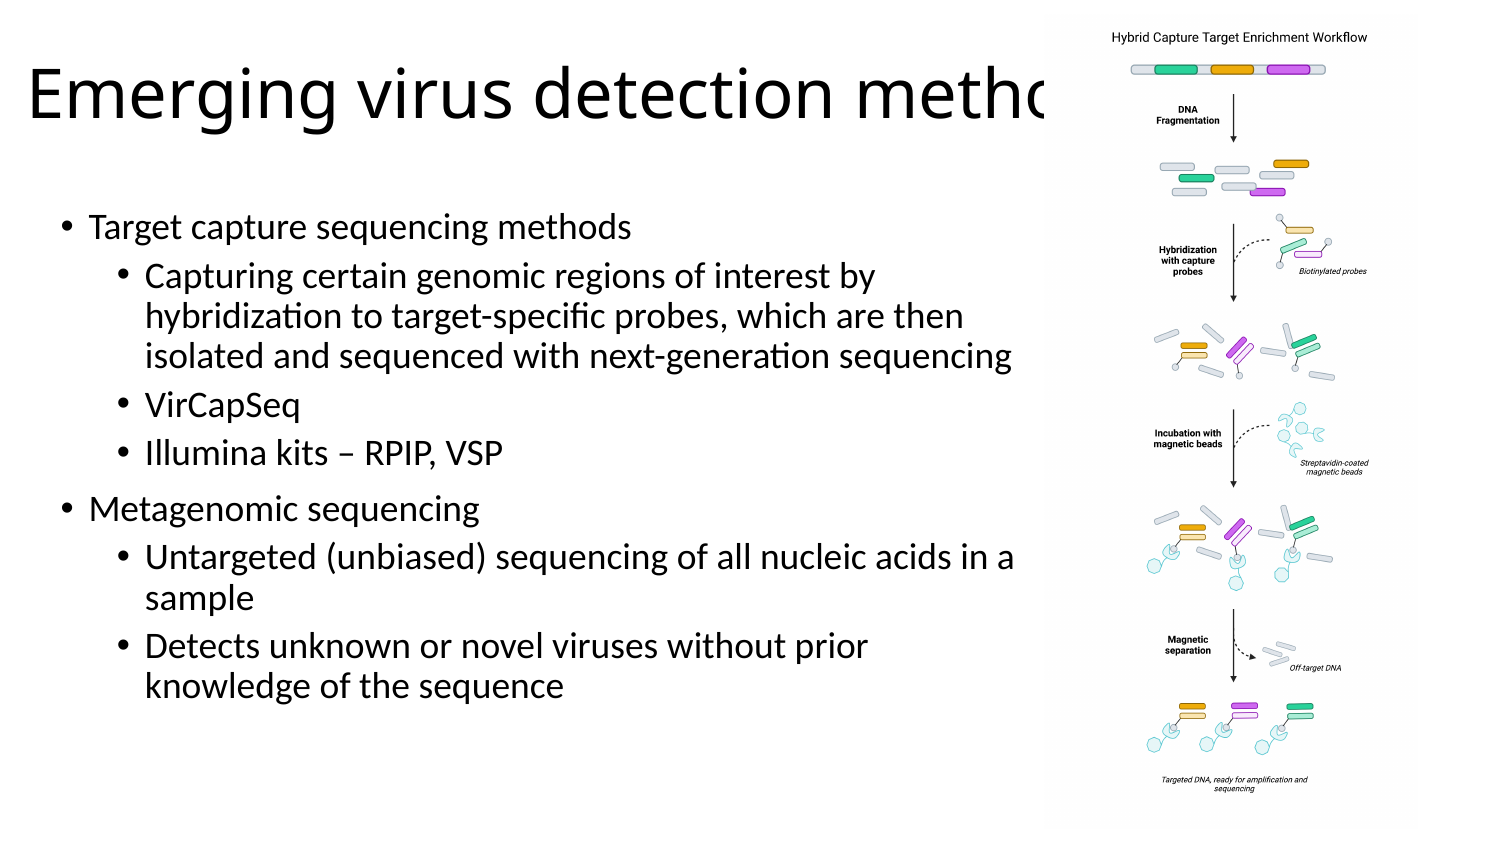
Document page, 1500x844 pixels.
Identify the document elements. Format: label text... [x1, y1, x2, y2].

list Target capture sequencing methods Capturing certain genomic regions of interest by hybridization to target-specific probes, which are then isolated and sequenced with next-generation sequencing VirCapSeq Illumina kits – RPIP, VSP Metagenomic sequencing Untargeted (unbiased) sequencing of all nucleic acids in a sample Detects unknown or novel viruses without prior knowledge of the sequence [45, 200, 1044, 783]
title Emerging virus detection methods [11, 14, 1044, 178]
picture [1044, 14, 1418, 829]
